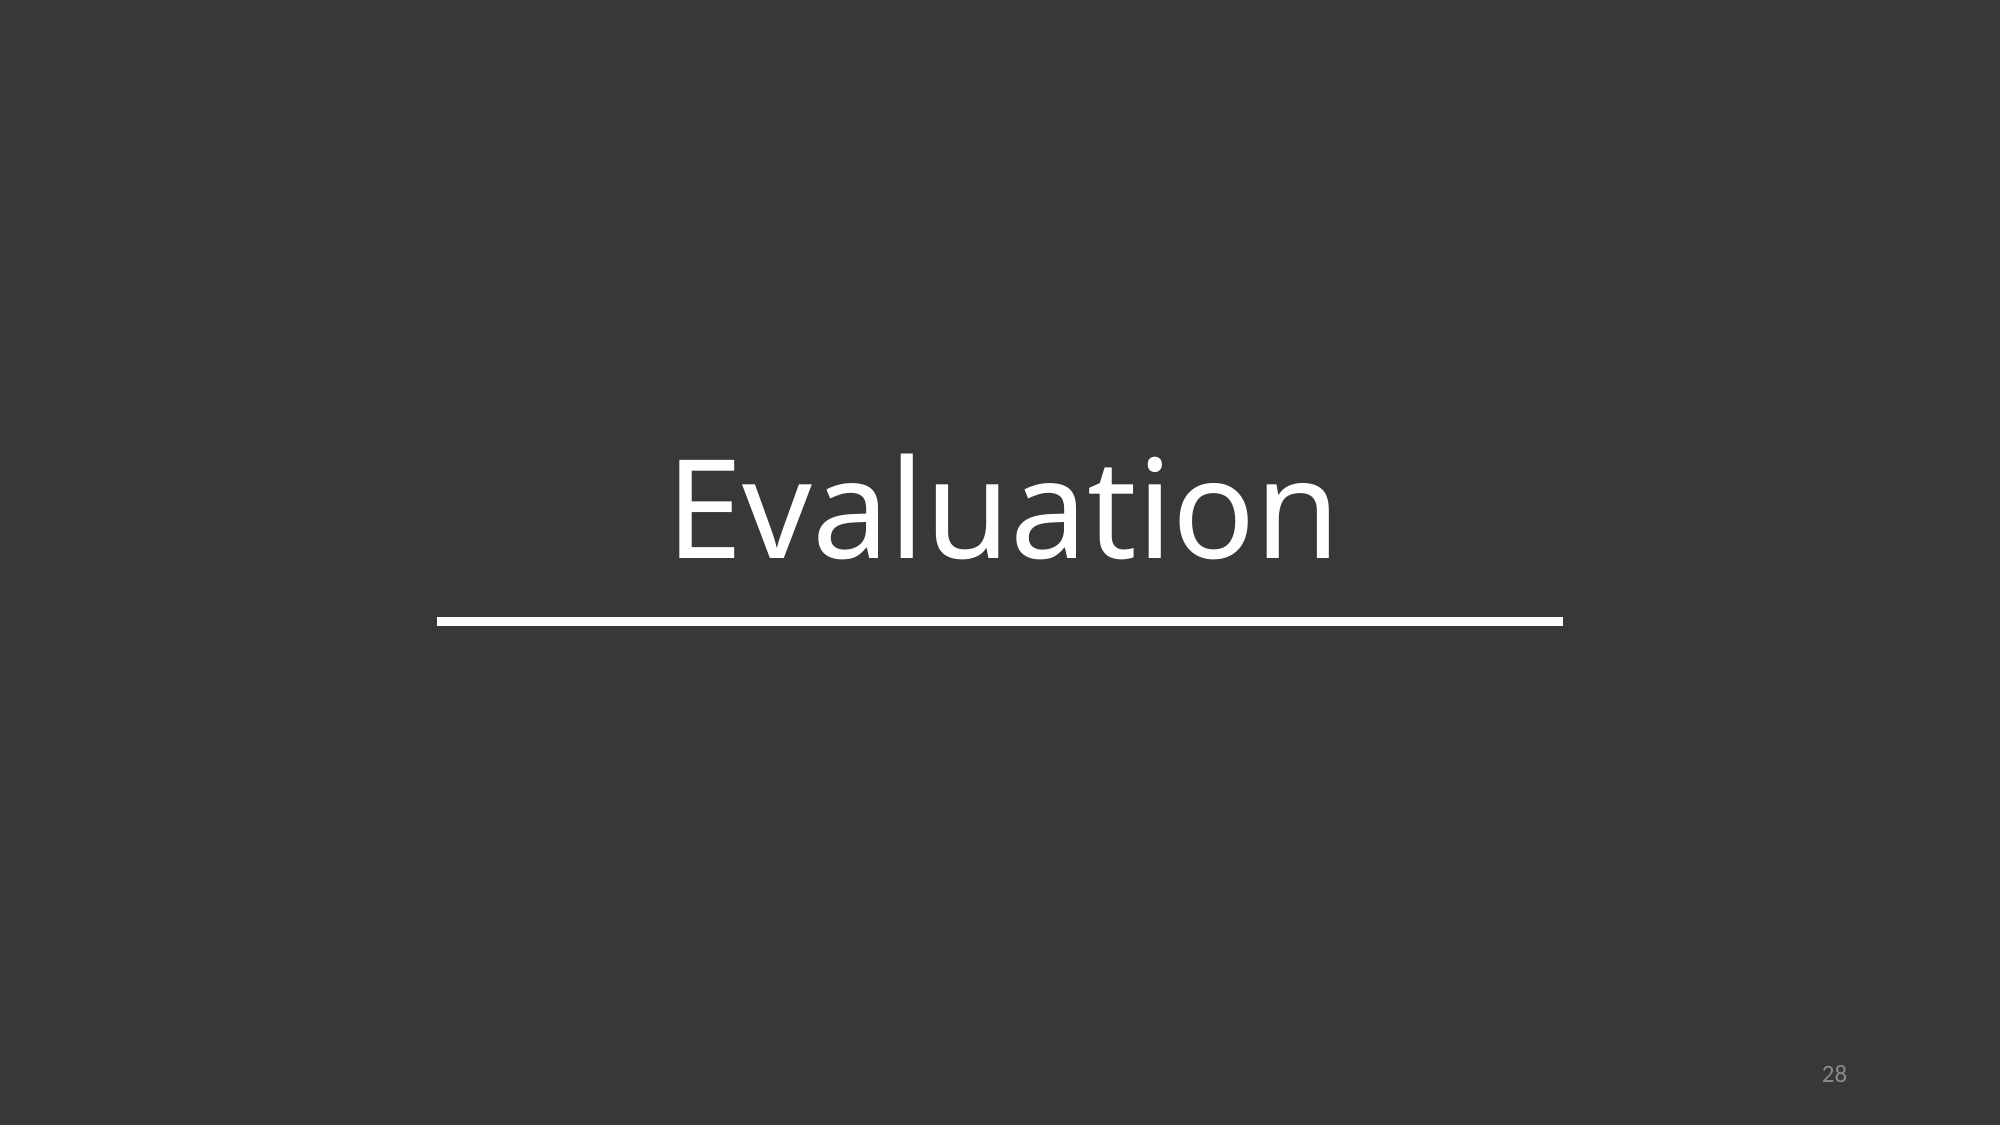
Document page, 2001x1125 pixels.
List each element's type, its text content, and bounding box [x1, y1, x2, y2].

text_box Evaluation [0, 413, 2000, 593]
slide_number 28 [1412, 1042, 1863, 1103]
